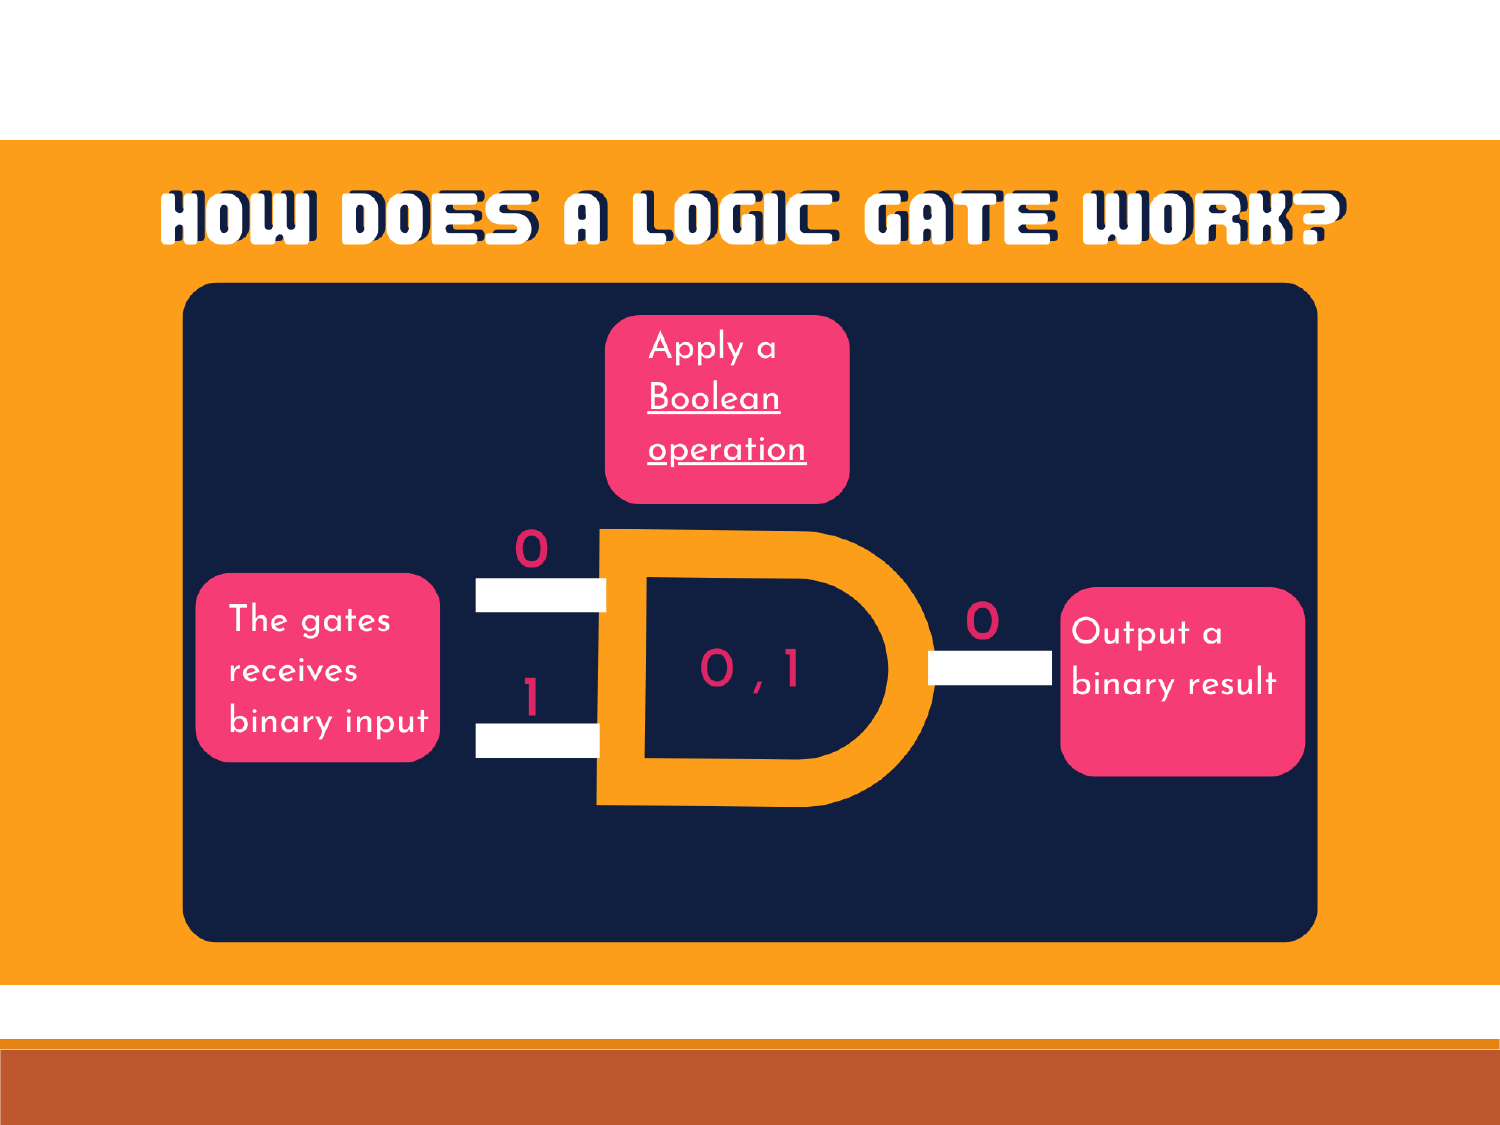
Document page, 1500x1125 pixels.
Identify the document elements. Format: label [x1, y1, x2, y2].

picture [0, 140, 1500, 985]
